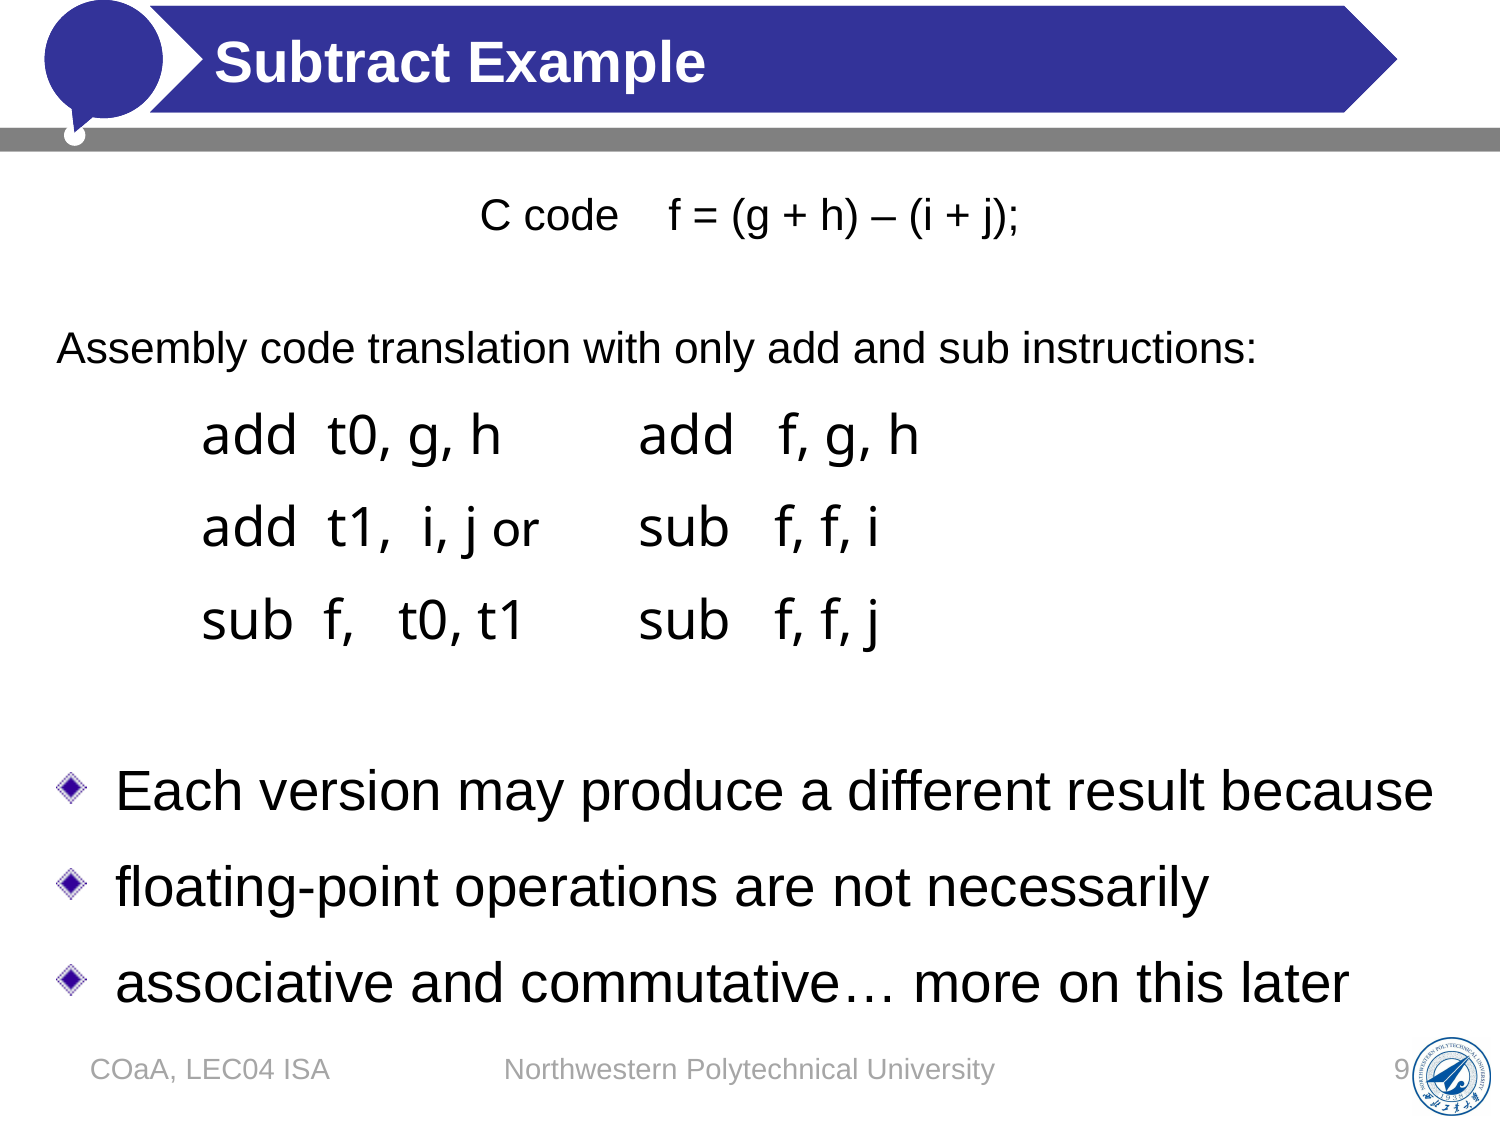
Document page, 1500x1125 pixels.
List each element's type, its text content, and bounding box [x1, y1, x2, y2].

picture [56, 772, 87, 804]
footer Northwestern Polytechnical University [474, 1042, 1025, 1103]
list C code f = (g + h) – (i + j); Assembly code translation with only add and sub instructions: add t0, g, h add f, g, h add t1, i, j or sub f, f, i sub f, t0, t1 sub f, f, j Each version may produce a different result because floating-point operations are not necessarily associative and commutative… more on this later [41, 165, 1459, 1042]
picture [1412, 1037, 1491, 1116]
slide_number 9 [1074, 1042, 1425, 1103]
picture [56, 868, 87, 900]
picture [56, 964, 87, 996]
slide_number COaA, LEC04 ISA [75, 1042, 425, 1103]
title Subtract Example [200, 5, 1398, 113]
